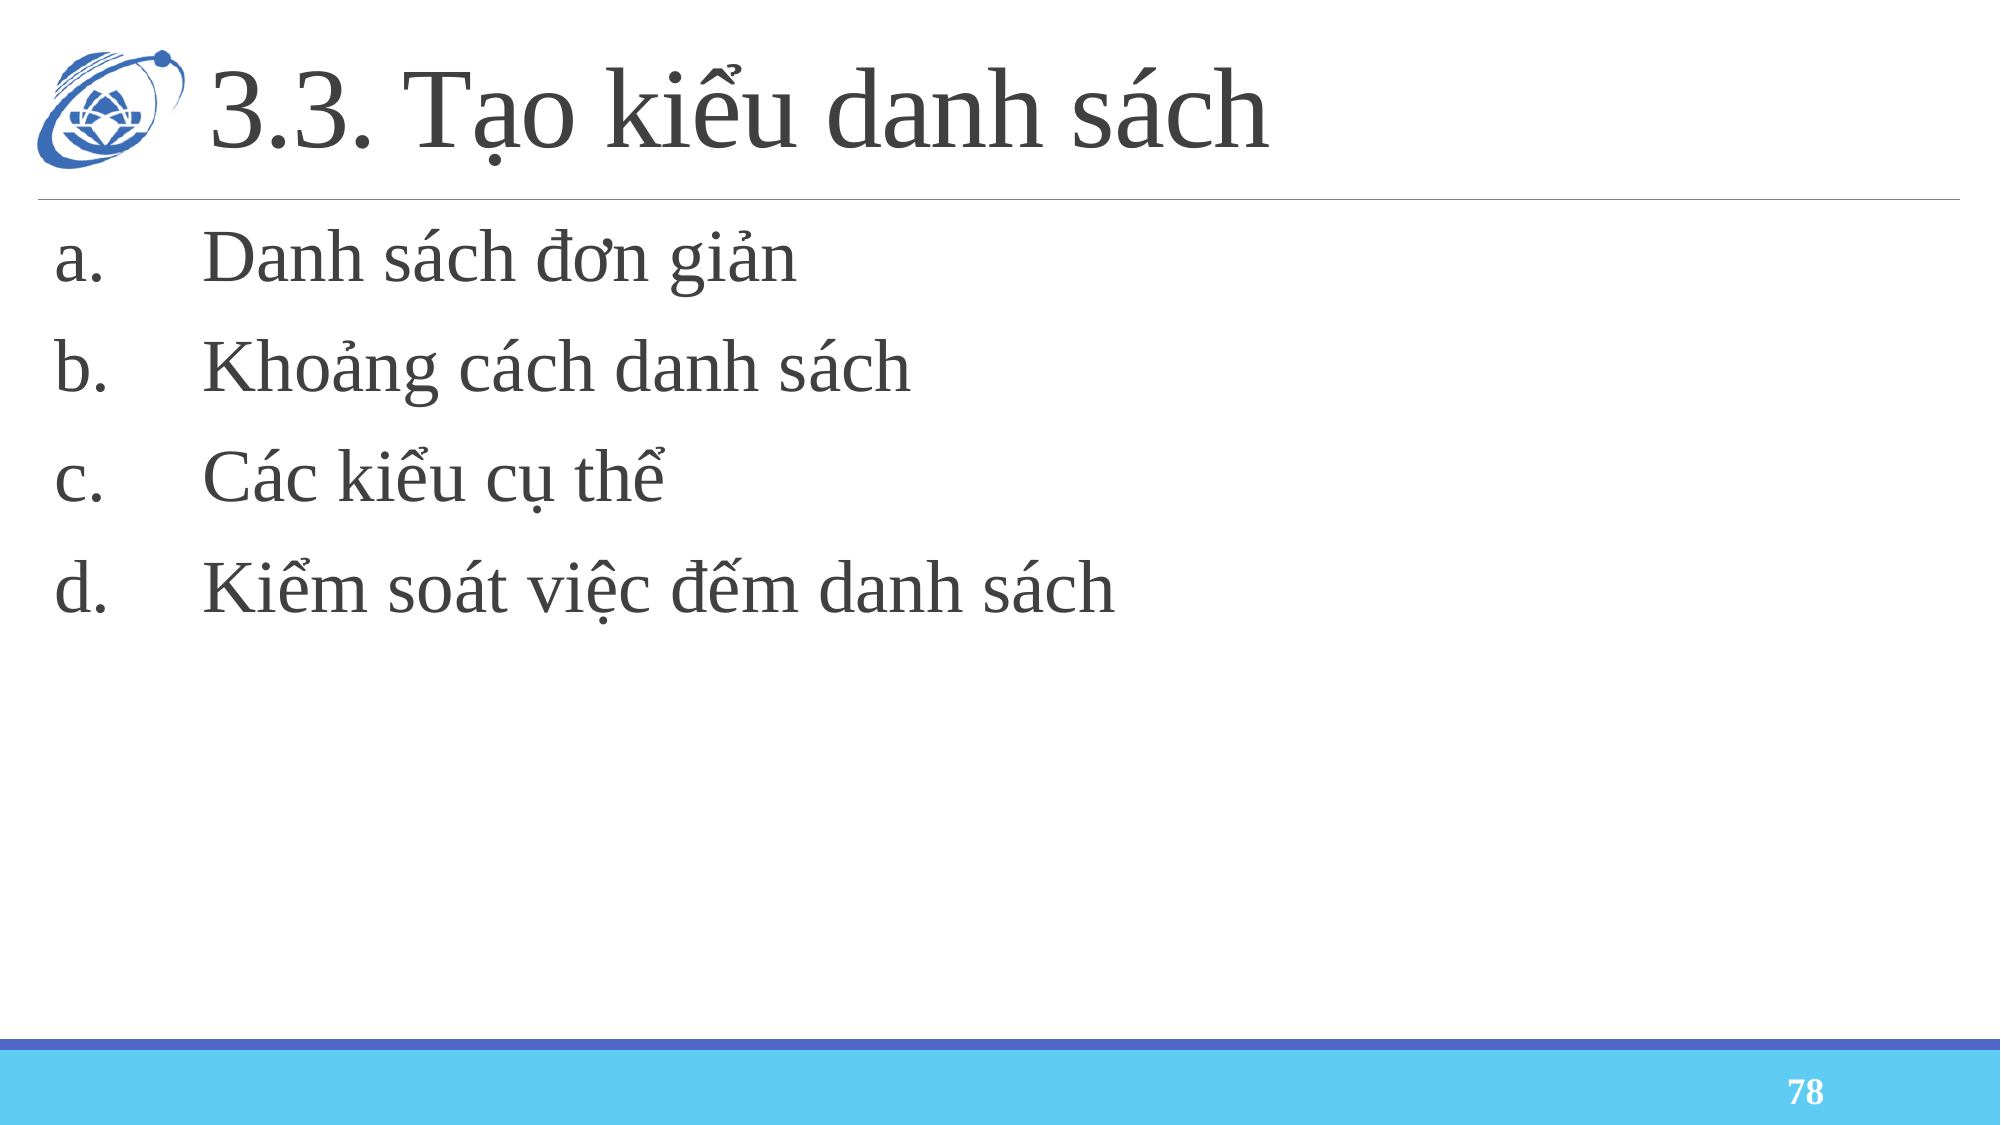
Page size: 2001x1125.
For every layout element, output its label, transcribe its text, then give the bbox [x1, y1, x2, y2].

picture [37, 34, 185, 183]
title 3.3. Tạo kiểu danh sách [193, 47, 1961, 192]
list a. Danh sách đơn giản b. Khoảng cách danh sách c. Các kiểu cụ thể d. Kiểm soát việc đếm danh sách [37, 209, 1961, 1011]
slide_number 78 [1624, 1059, 1840, 1120]
